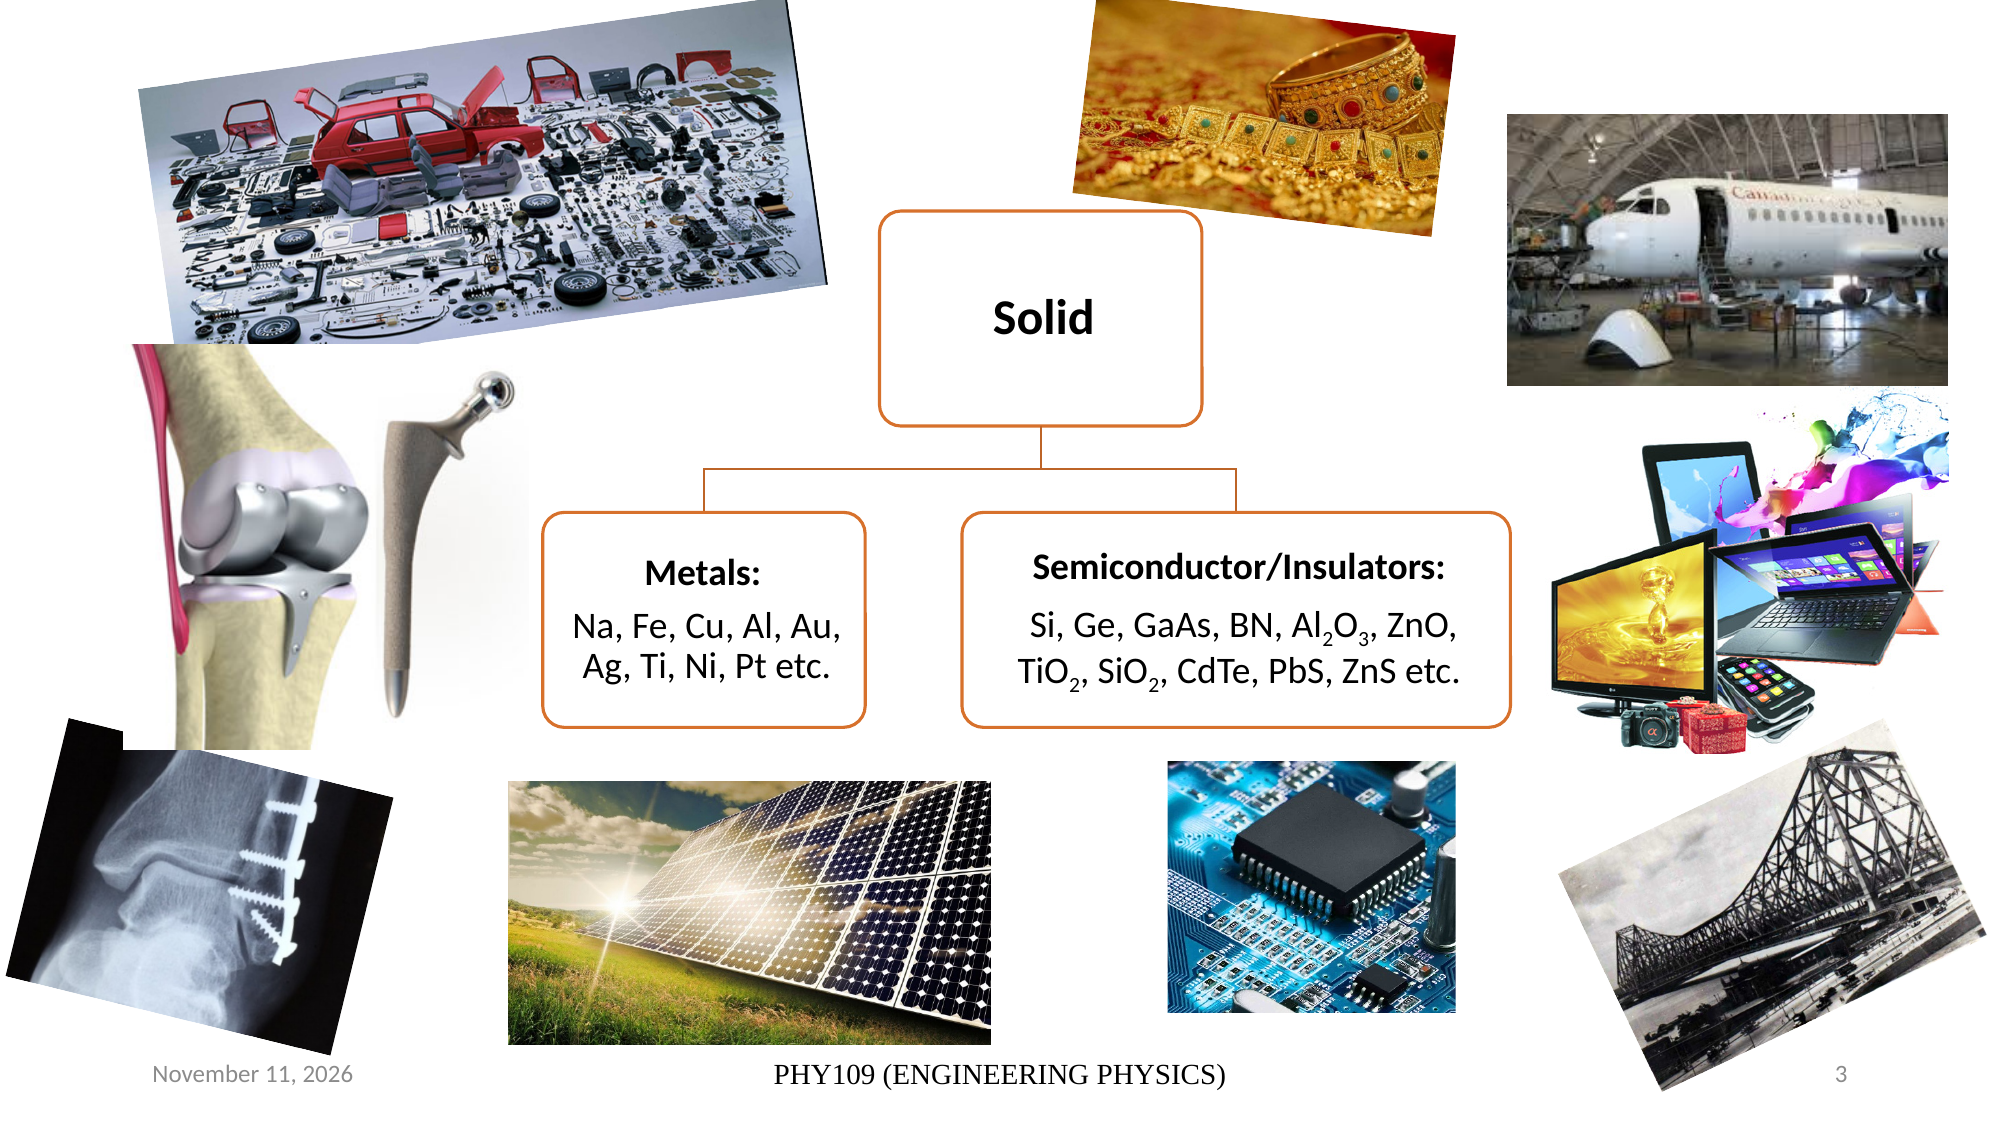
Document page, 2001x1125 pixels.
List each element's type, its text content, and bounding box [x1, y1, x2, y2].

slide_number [137, 1042, 588, 1103]
picture [1492, 114, 1987, 1091]
picture [1167, 761, 1456, 1013]
footer PHY109 (ENGINEERING PHYSICS) [662, 1042, 1338, 1103]
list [493, 210, 1561, 728]
picture [508, 781, 991, 1045]
slide_number 3 [1412, 1042, 1863, 1103]
picture [1073, 0, 1455, 216]
picture [5, 0, 817, 1055]
